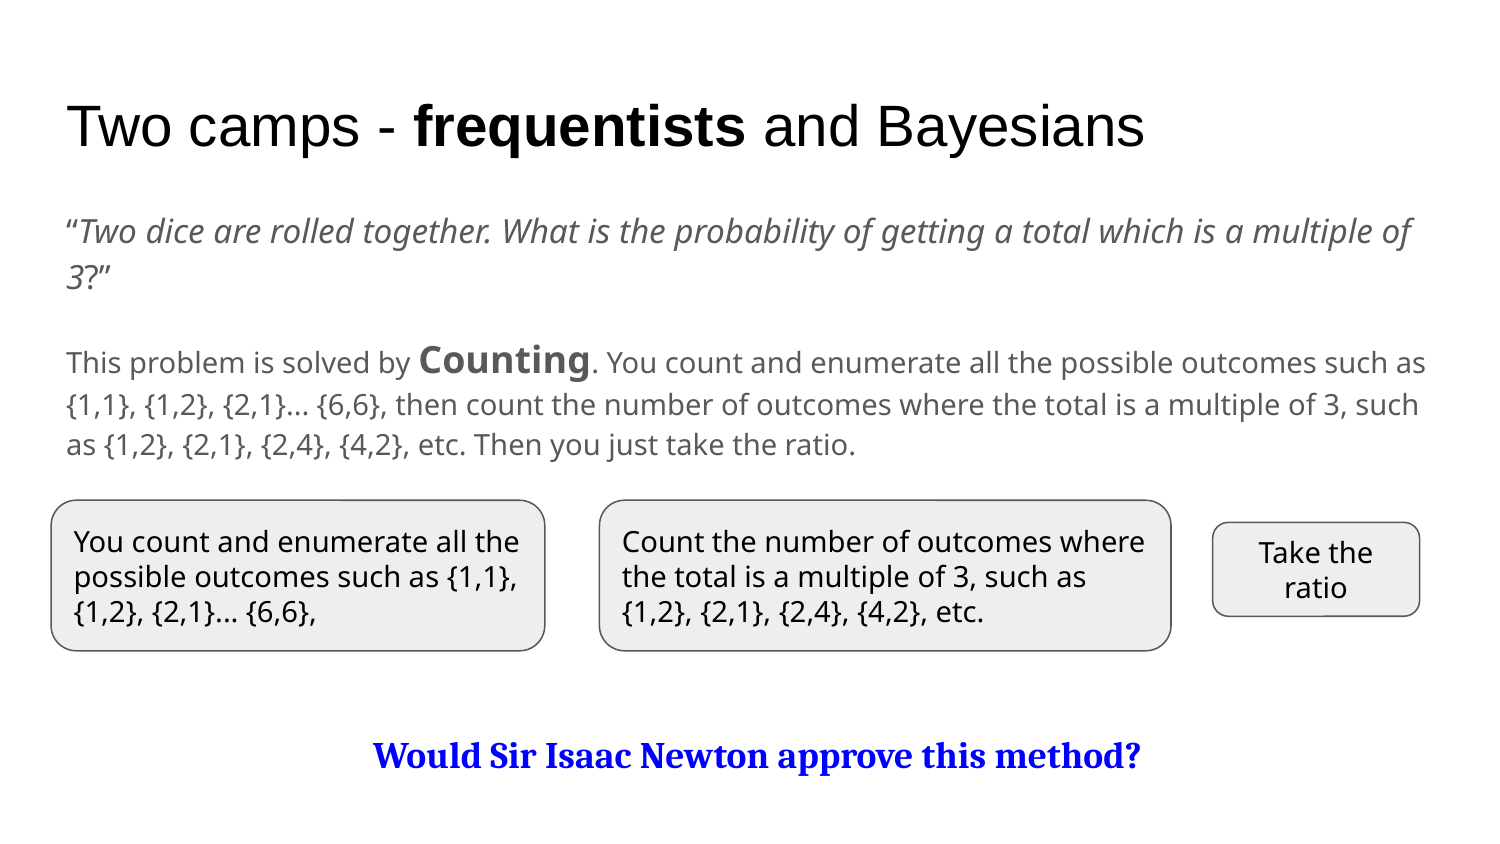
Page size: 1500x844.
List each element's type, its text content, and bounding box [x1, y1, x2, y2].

title Two camps - frequentists and Bayesians [51, 72, 1449, 167]
text_box Take the ratio [1212, 522, 1420, 617]
list “Two dice are rolled together. What is the probability of getting a total which is a multiple of 3?” This problem is solved by Counting. You count and enumerate all the possible outcomes such as {1,1}, {1,2}, {2,1}... {6,6}, then count the number of outcomes where the total is a multiple of 3, such as {1,2}, {2,1}, {2,4}, {4,2}, etc. Then you just take the ratio. [51, 189, 1449, 469]
text_box You count and enumerate all the possible outcomes such as {1,1}, {1,2}, {2,1}... {6,6}, [51, 500, 545, 651]
text_box Count the number of outcomes where the total is a multiple of 3, such as {1,2}, {2,1}, {2,4}, {4,2}, etc. [599, 500, 1172, 651]
text_box Would Sir Isaac Newton approve this method? [311, 715, 1213, 810]
